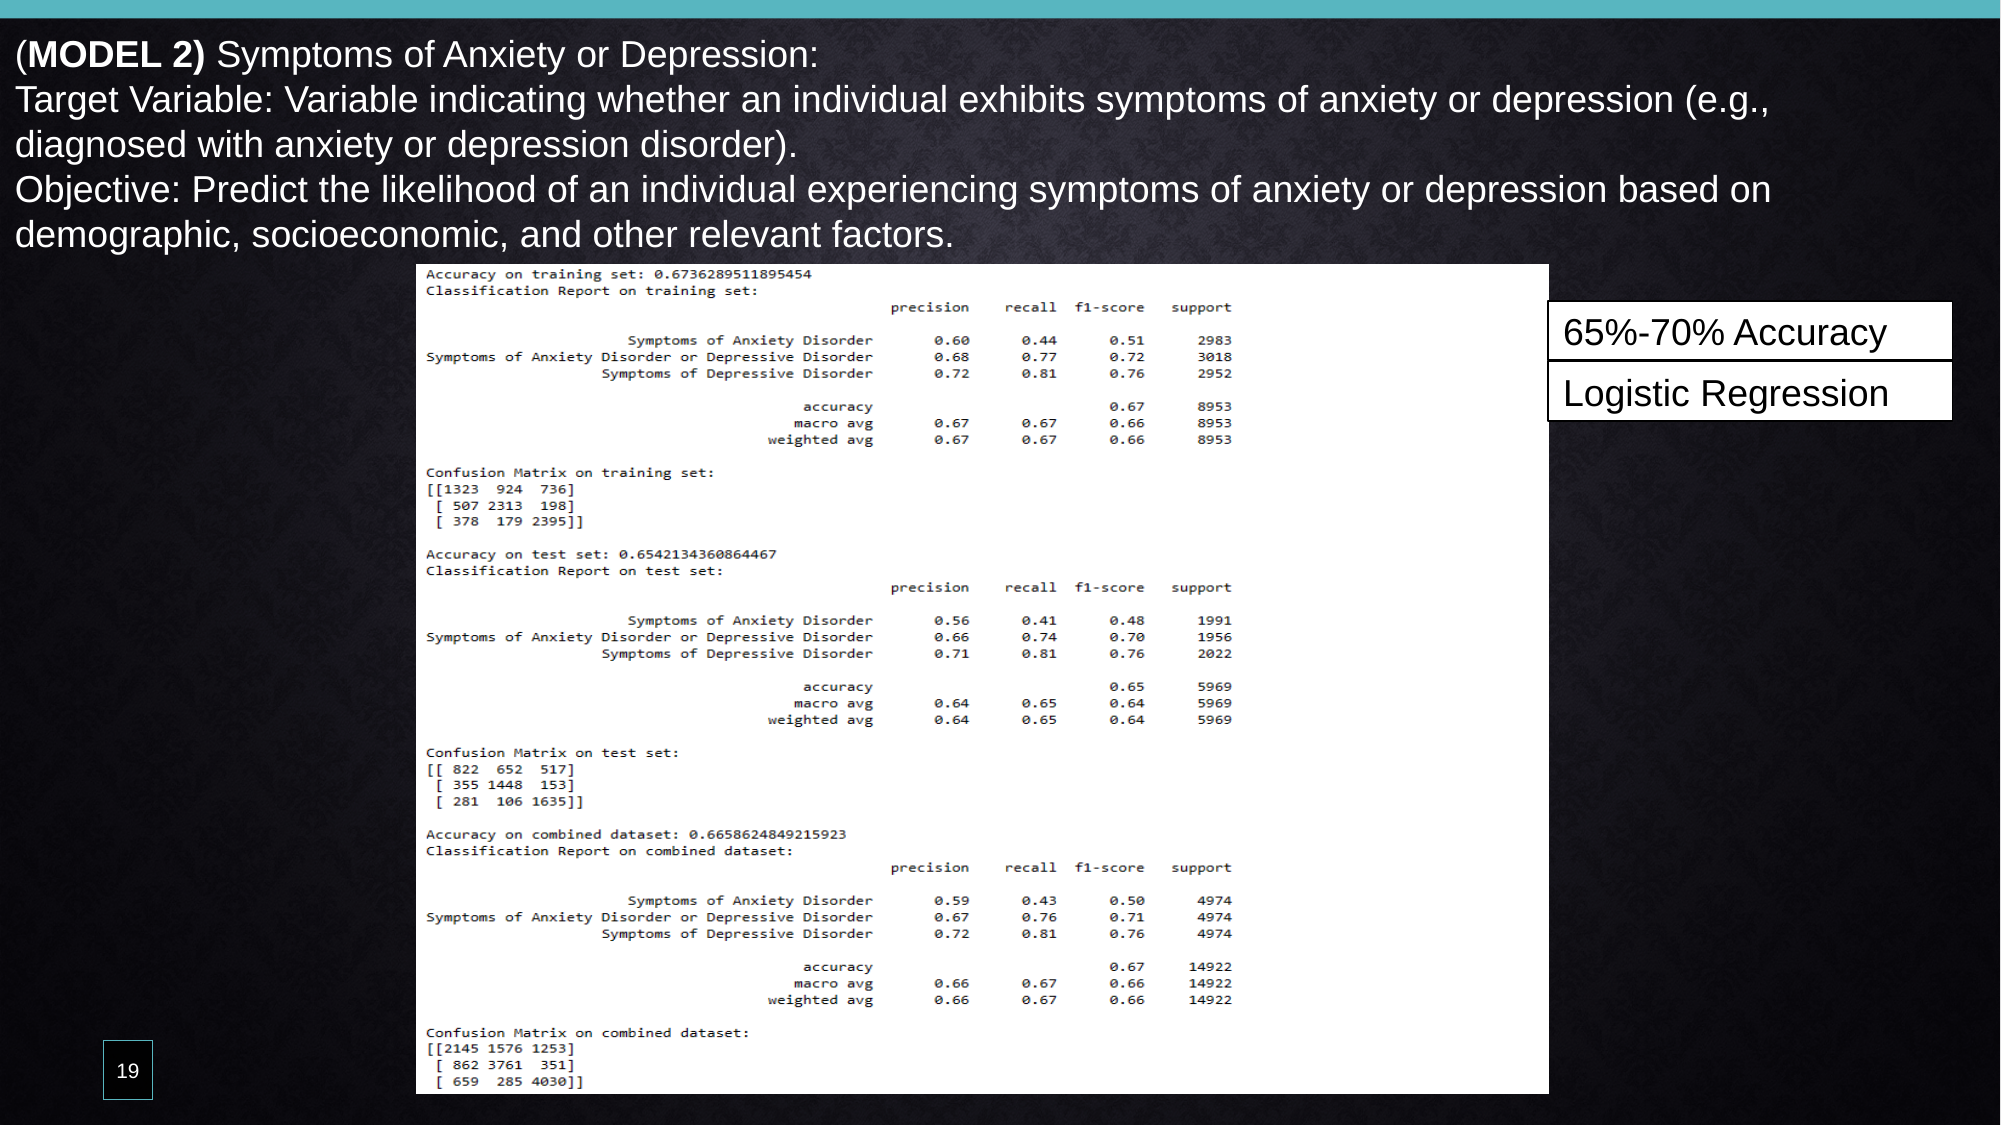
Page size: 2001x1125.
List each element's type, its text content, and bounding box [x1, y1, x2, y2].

text_box (MODEL 2) Symptoms of Anxiety or Depression: Target Variable: Variable indicating whether an individual exhibits symptoms of anxiety or depression (e.g., diagnosed with anxiety or depression disorder). Objective: Predict the likelihood of an individual experiencing symptoms of anxiety or depression based on demographic, socioeconomic, and other relevant factors. [0, 23, 1926, 263]
slide_number 19 [103, 1040, 153, 1100]
picture [416, 264, 1549, 1094]
text_box 65%-70% Accuracy [1549, 300, 1953, 360]
text_box Logistic Regression [1549, 360, 1953, 422]
